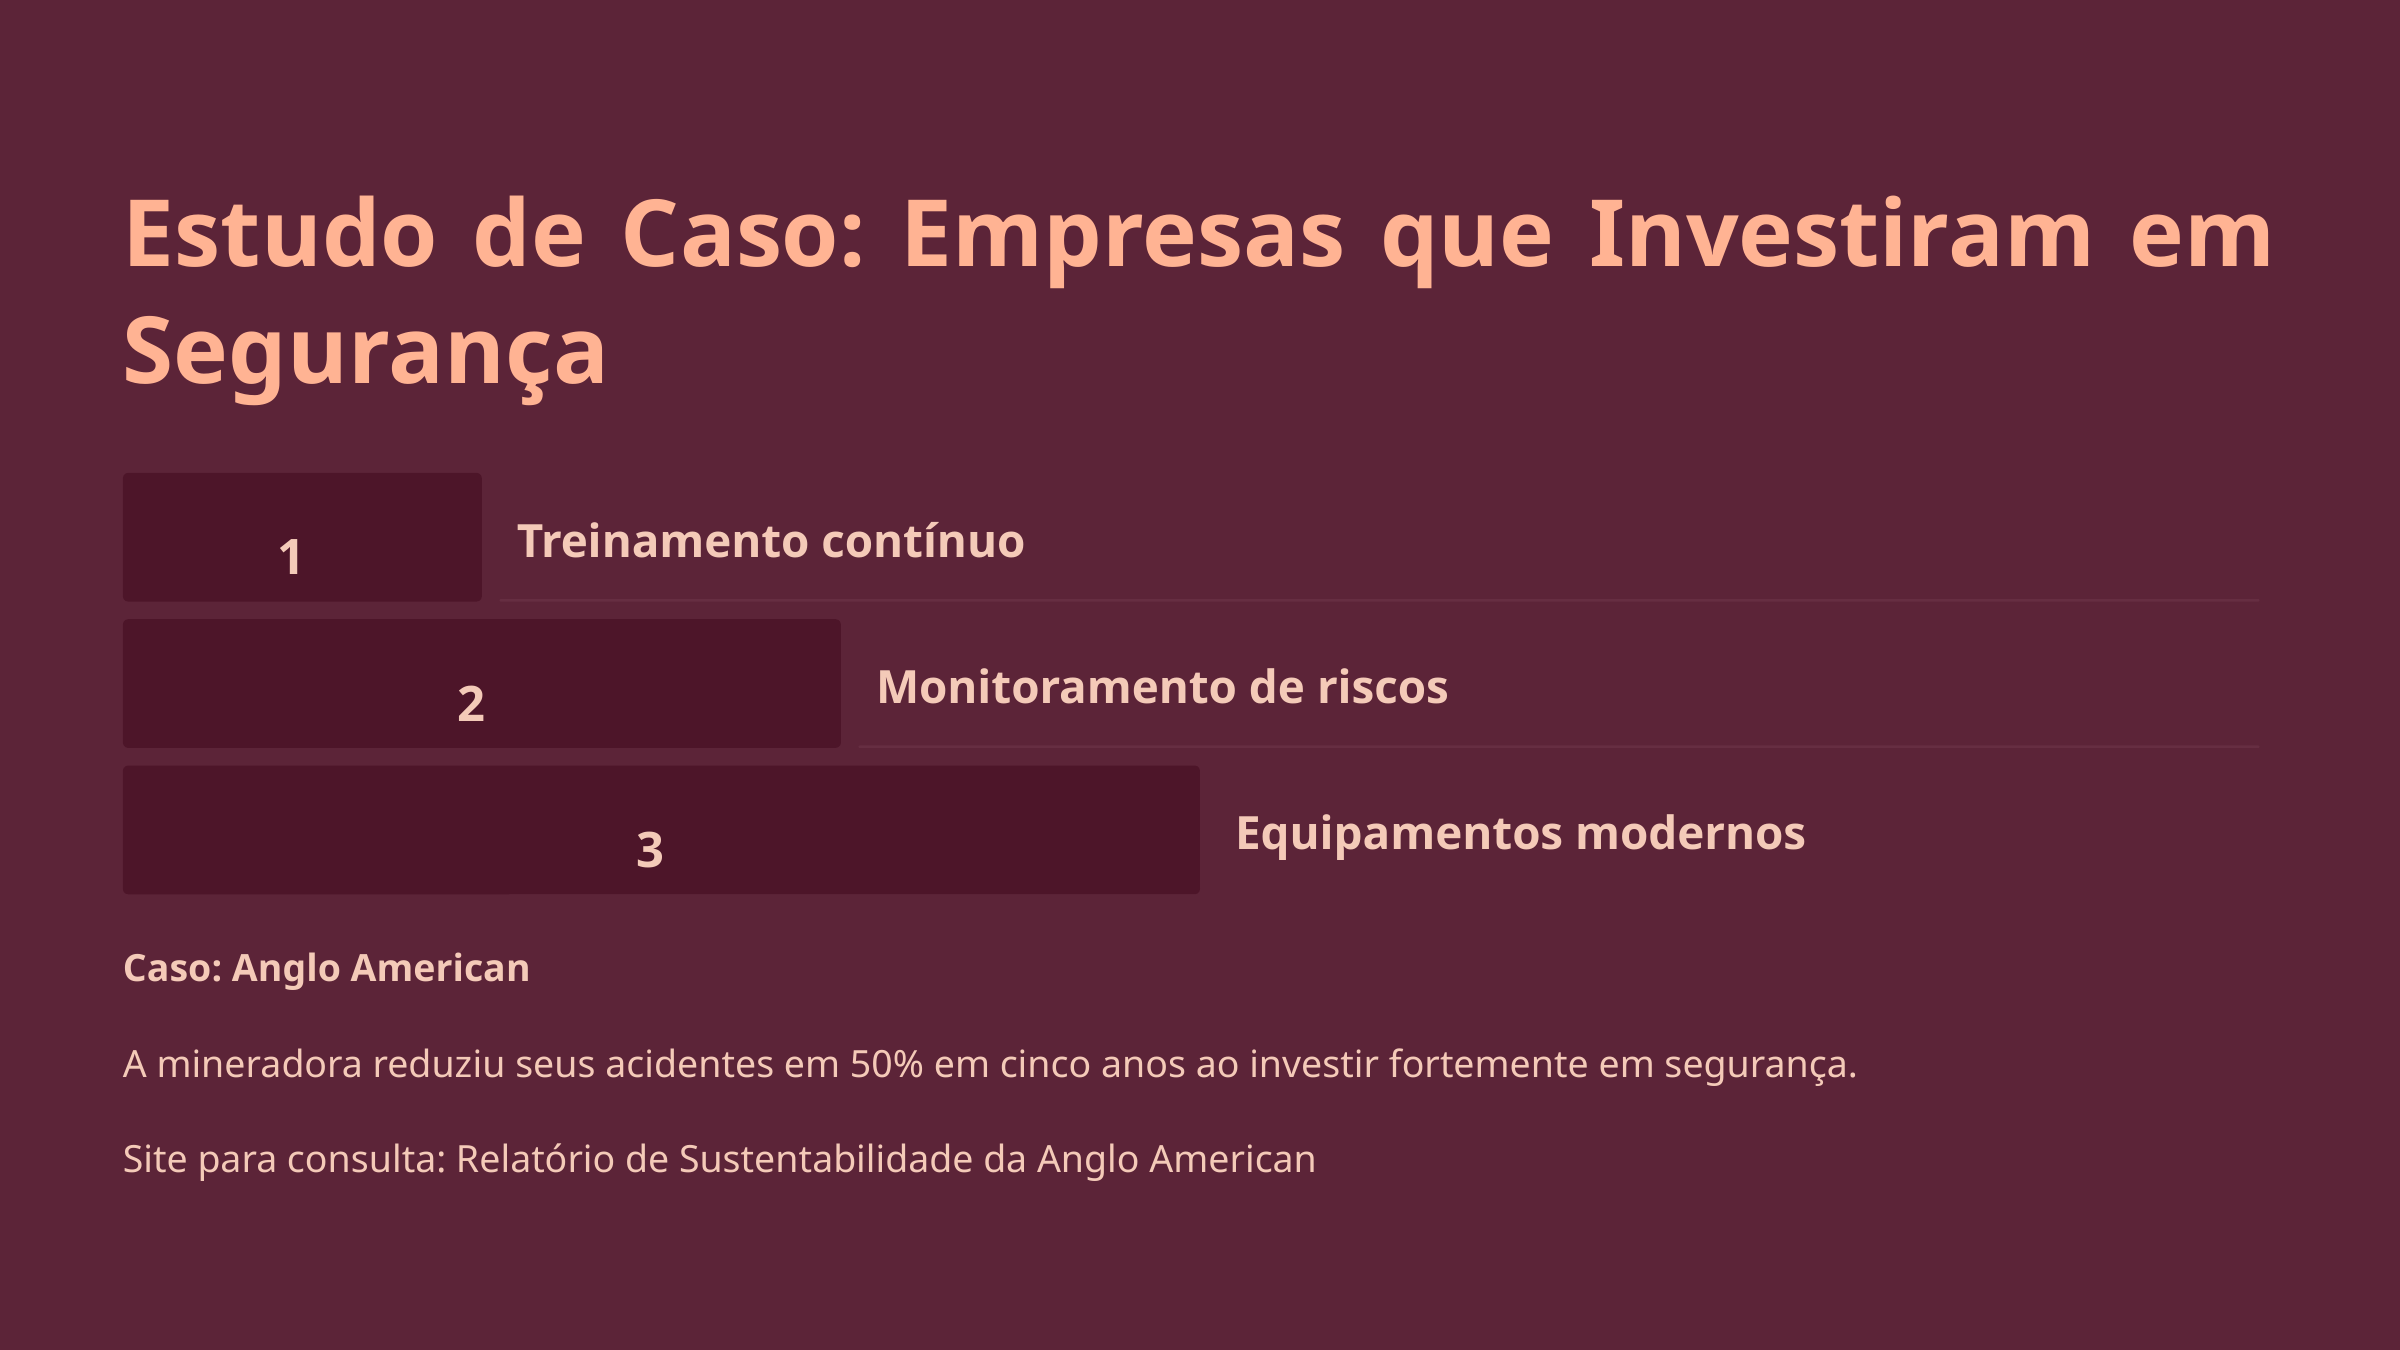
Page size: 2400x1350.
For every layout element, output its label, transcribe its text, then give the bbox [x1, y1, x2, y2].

text_box 2 [457, 652, 507, 715]
text_box A mineradora reduziu seus acidentes em 50% em cinco anos ao investir fortemente em segurança. [122, 1029, 2277, 1086]
text_box [122, 765, 1201, 895]
text_box [122, 619, 841, 748]
text_box [122, 472, 482, 602]
text_box Caso: Anglo American [122, 933, 2277, 990]
text_box Equipamentos modernos [1235, 800, 1803, 860]
text_box Site para consulta: Relatório de Sustentabilidade da Anglo American [122, 1125, 2277, 1182]
text_box 3 [636, 799, 686, 861]
text_box Monitoramento de riscos [876, 654, 1443, 713]
text_box 1 [277, 506, 327, 569]
text_box Estudo de Caso: Empresas que Investiram em Segurança [122, 168, 2277, 403]
text_box Treinamento contínuo [516, 508, 1027, 567]
